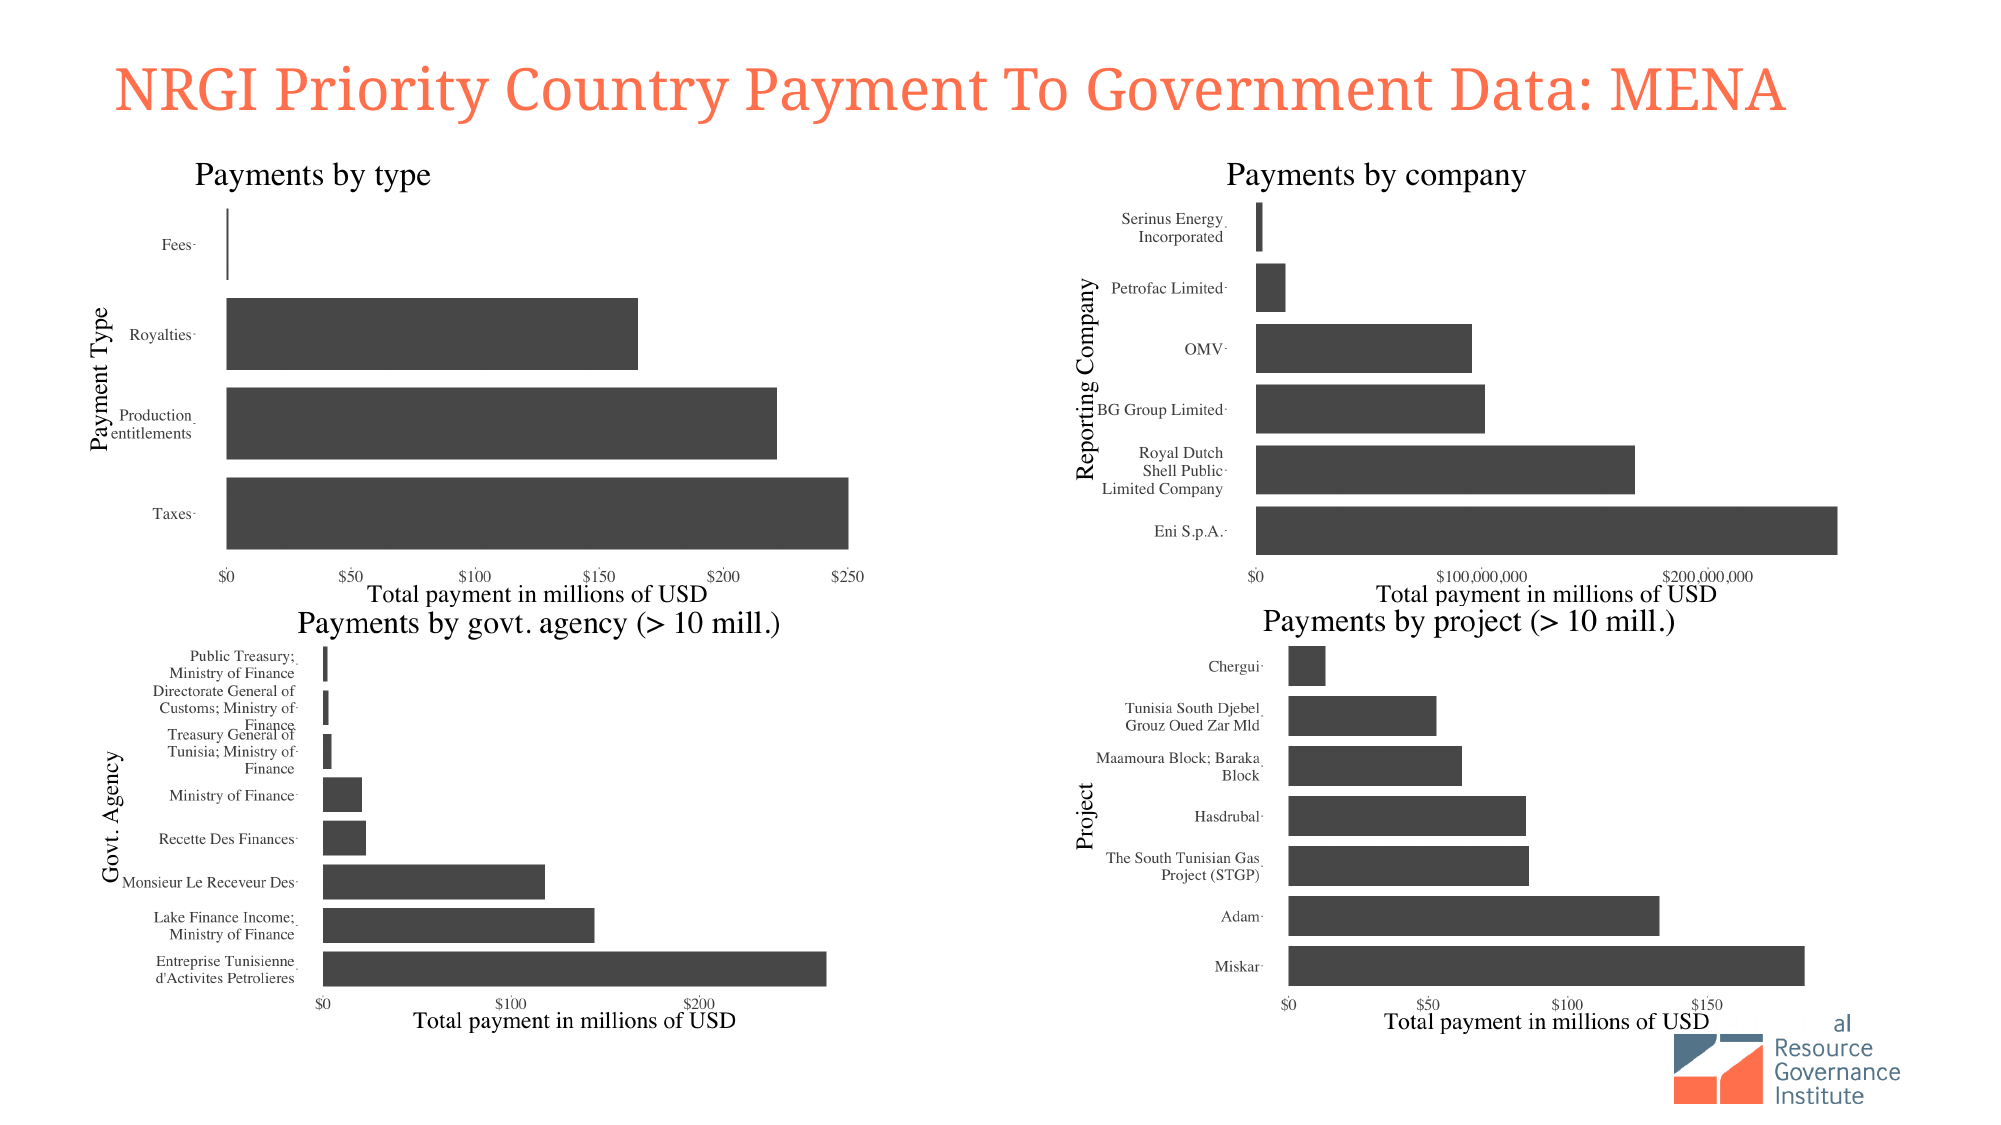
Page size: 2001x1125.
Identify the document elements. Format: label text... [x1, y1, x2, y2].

picture [87, 159, 884, 1033]
picture [1073, 159, 1900, 1104]
title NRGI Priority Country Payment To Government Data: MENA [99, 45, 1900, 160]
